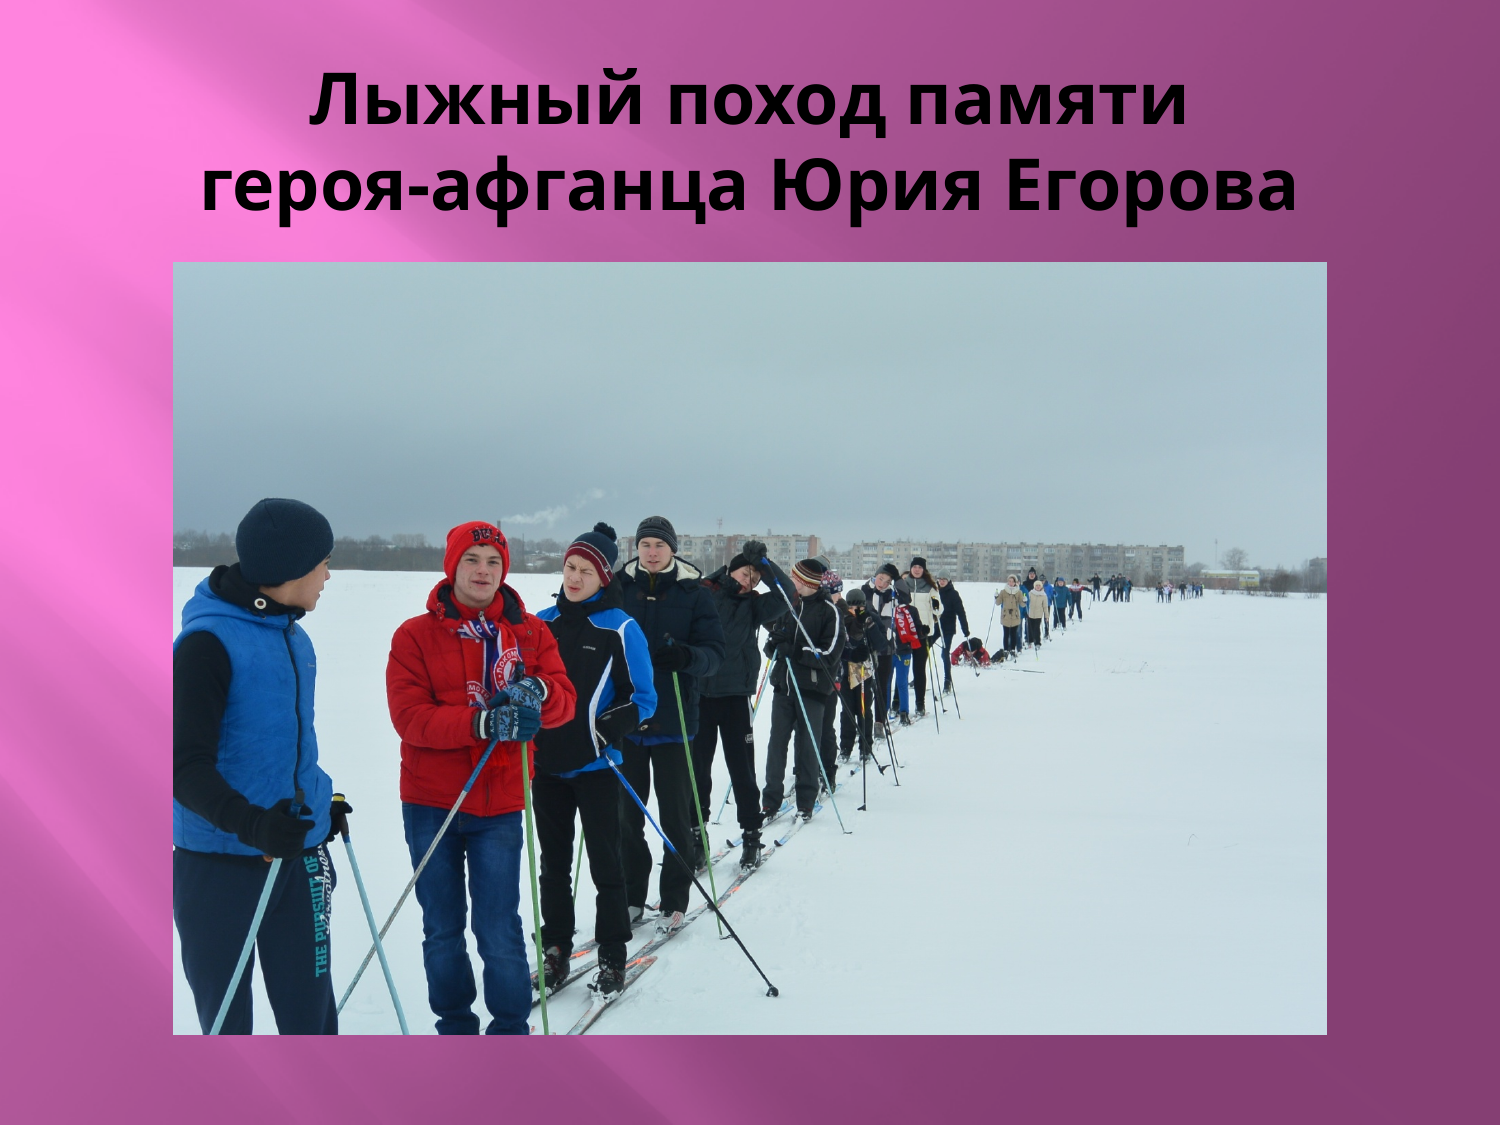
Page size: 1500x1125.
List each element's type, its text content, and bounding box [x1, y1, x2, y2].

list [172, 262, 1328, 1036]
title Лыжный поход памяти героя-афганца Юрия Егорова [75, 45, 1425, 233]
